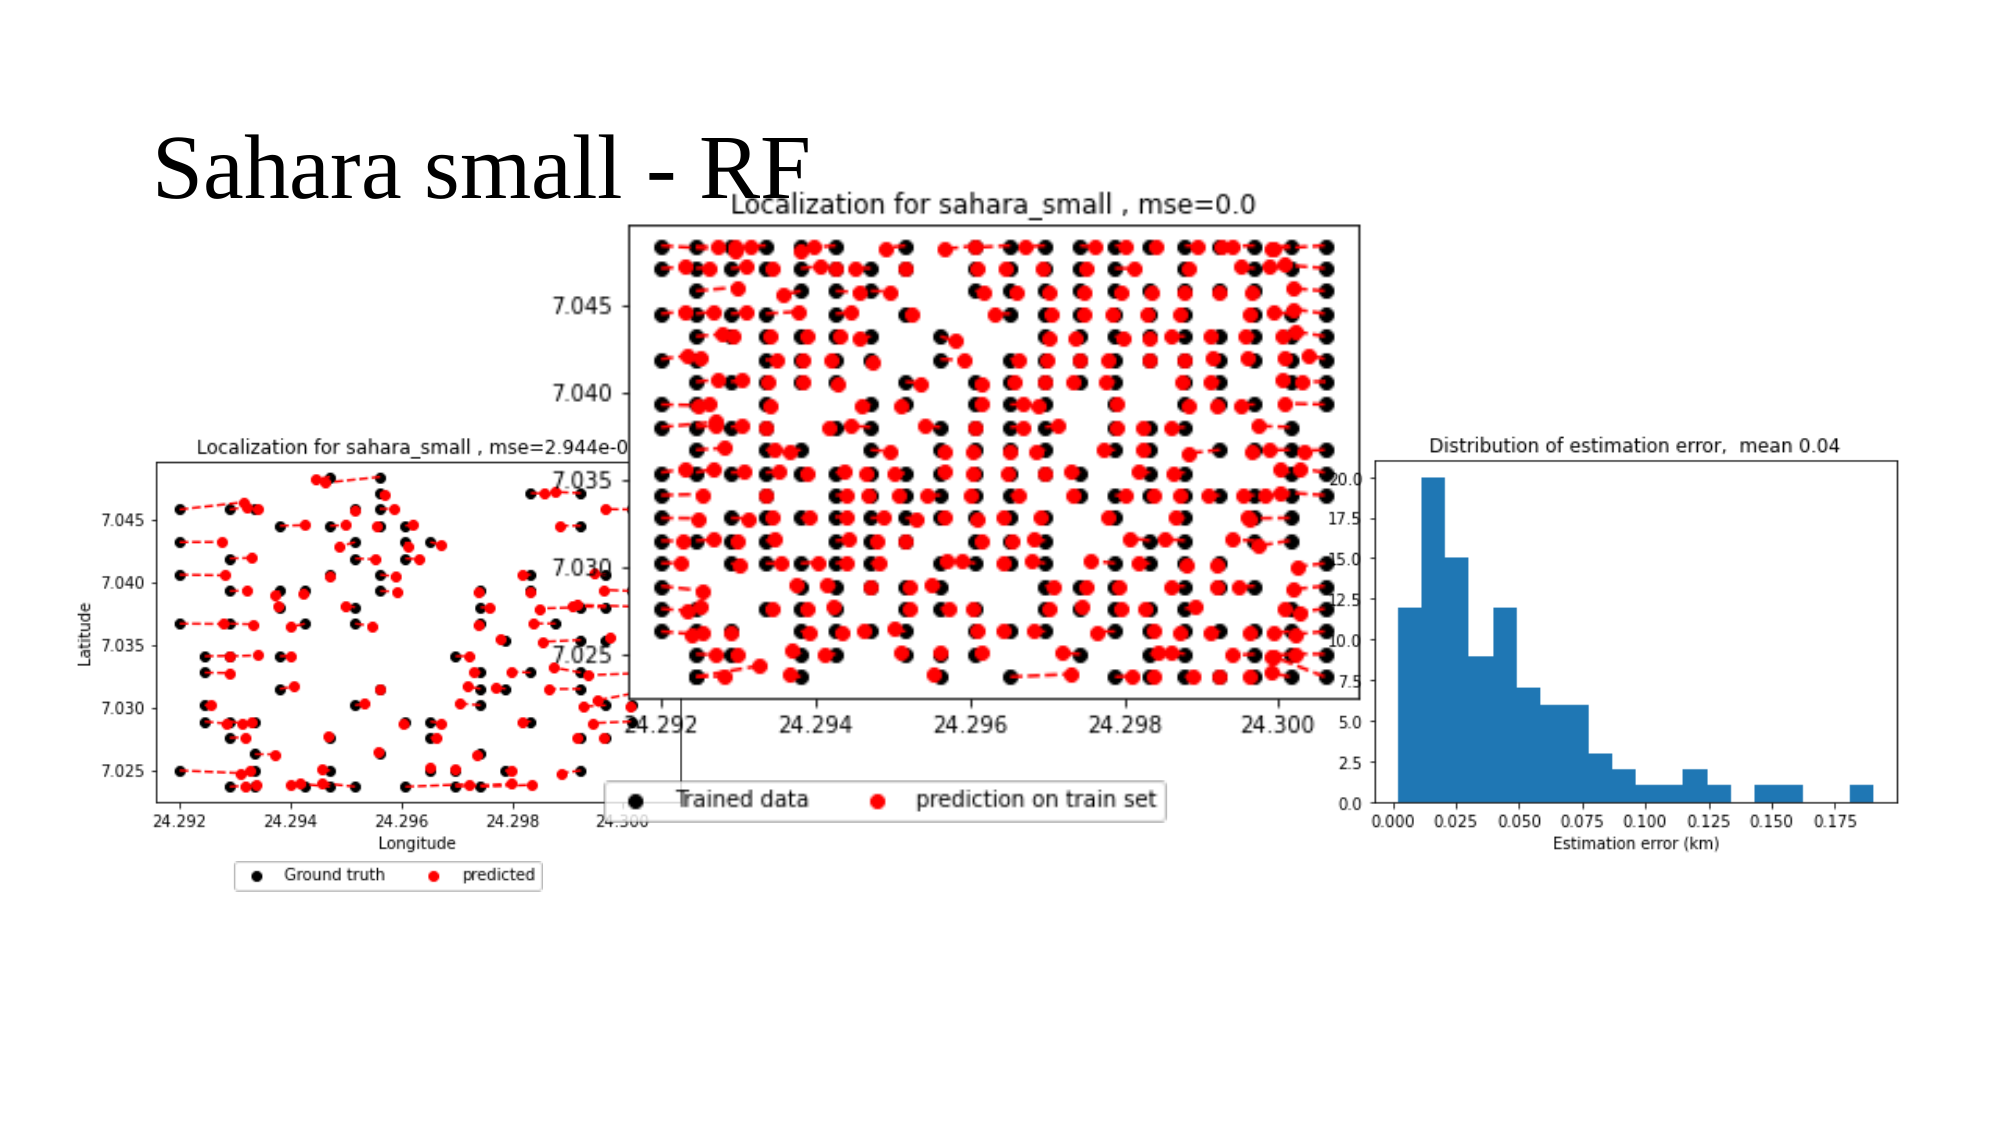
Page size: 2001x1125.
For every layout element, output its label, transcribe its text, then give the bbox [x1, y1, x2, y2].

title Sahara small - RF [137, 59, 1863, 278]
picture [67, 175, 1908, 901]
